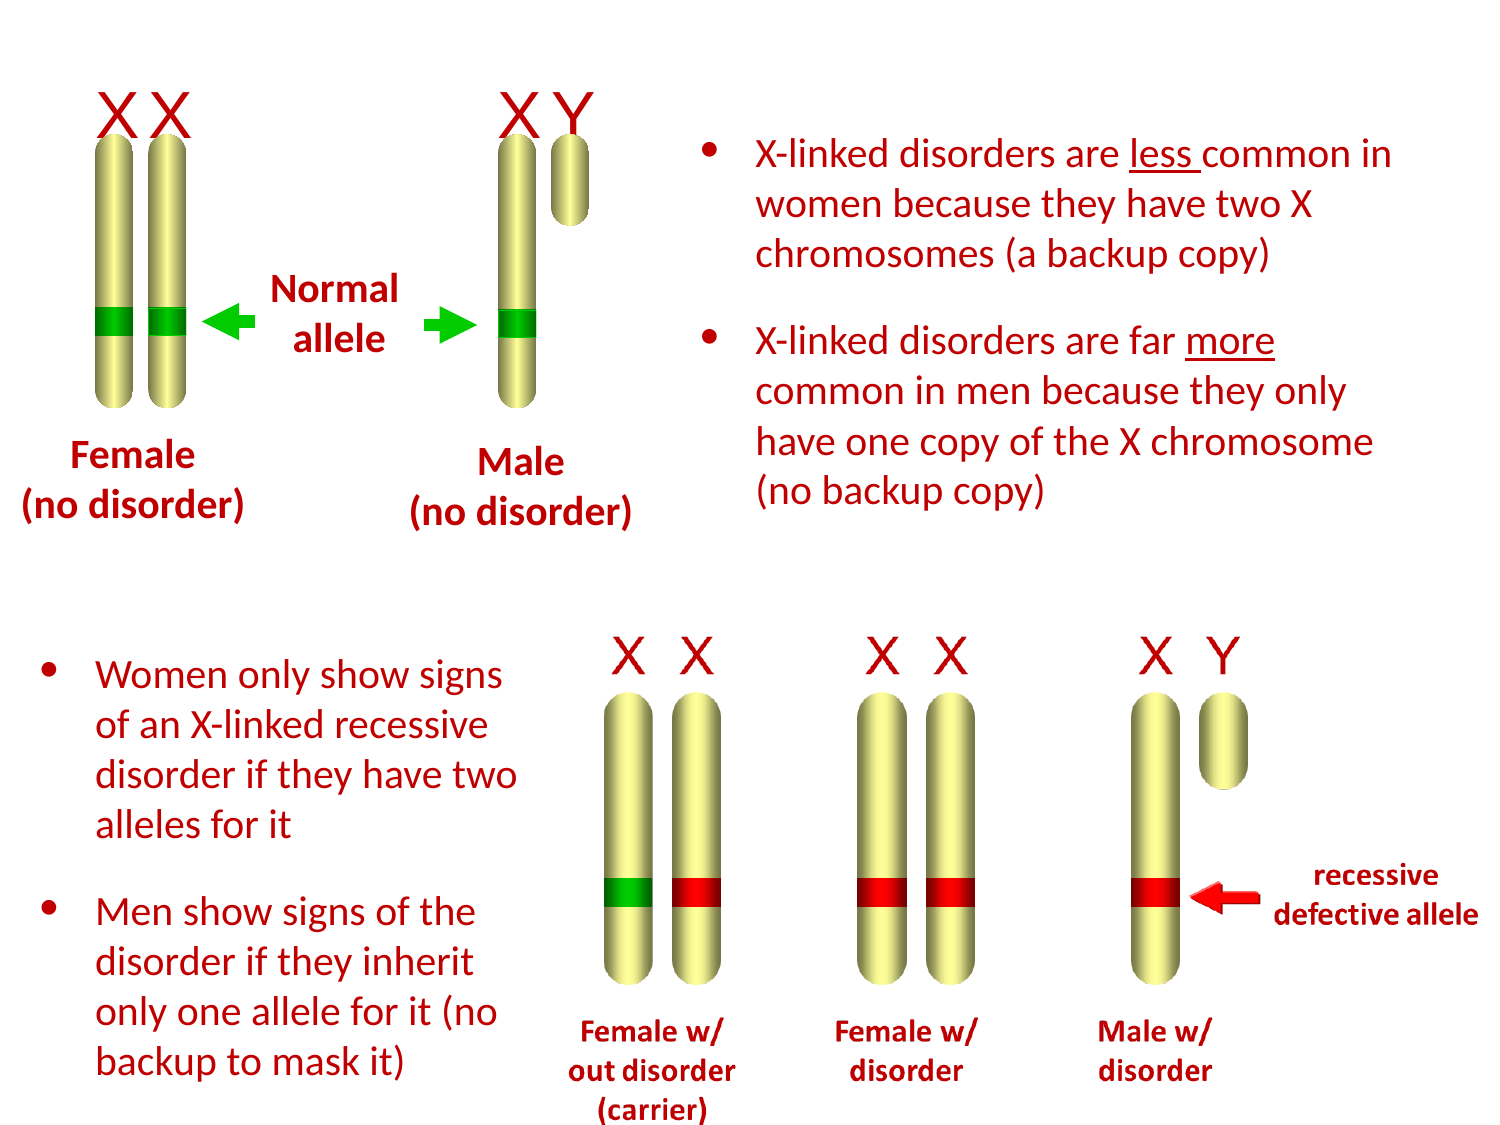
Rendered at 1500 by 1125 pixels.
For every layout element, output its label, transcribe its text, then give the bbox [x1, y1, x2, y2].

picture [503, 607, 1500, 1125]
text_box X-linked disorders are less common in women because they have two X chromosomes (a backup copy) X-linked disorders are far more common in men because they only have one copy of the X chromosome (no backup copy) [684, 118, 1435, 525]
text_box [0, 64, 651, 538]
text_box Women only show signs of an X-linked recessive disorder if they have two alleles for it Men show signs of the disorder if they inherit only one allele for it (no backup to mask it) [23, 639, 497, 1096]
